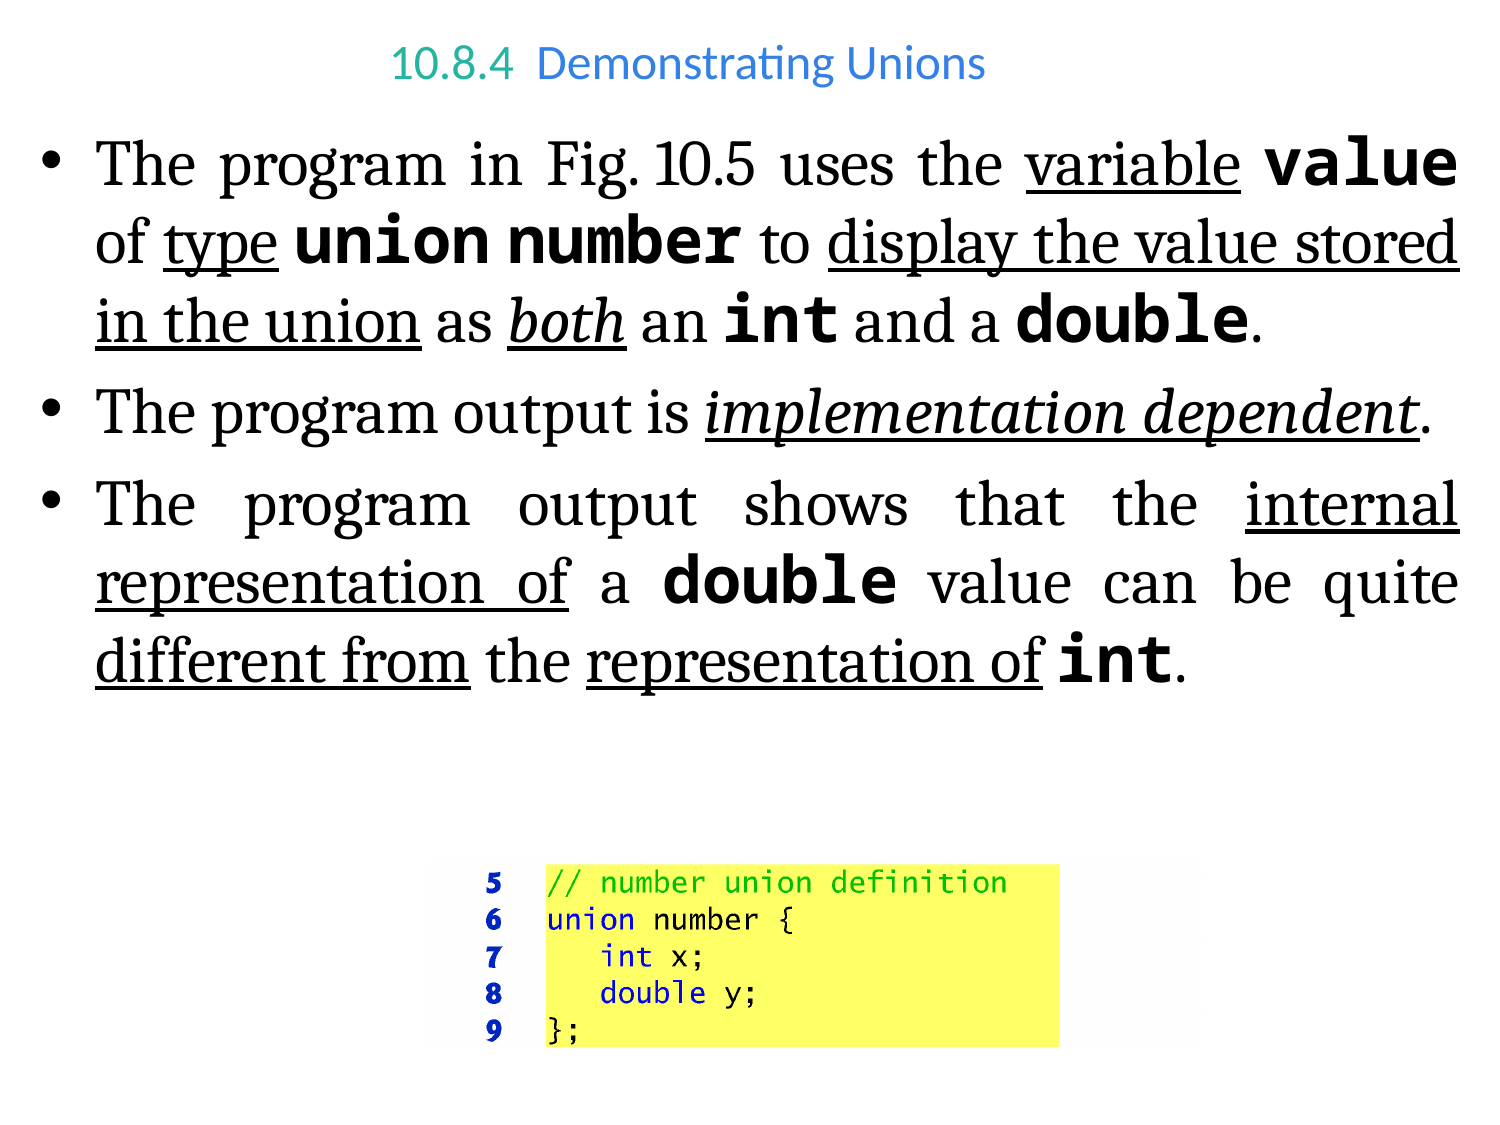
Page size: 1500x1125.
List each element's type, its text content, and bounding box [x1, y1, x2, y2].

picture [424, 859, 1204, 1048]
list The program in Fig. 10.5 uses the variable value of type union number to display the value stored in the union as both an int and a double. The program output is implementation dependent. The program output shows that the internal representation of a double value can be quite different from the representation of int. [24, 112, 1475, 855]
title 10.8.4 Demonstrating Unions [12, 22, 1363, 98]
